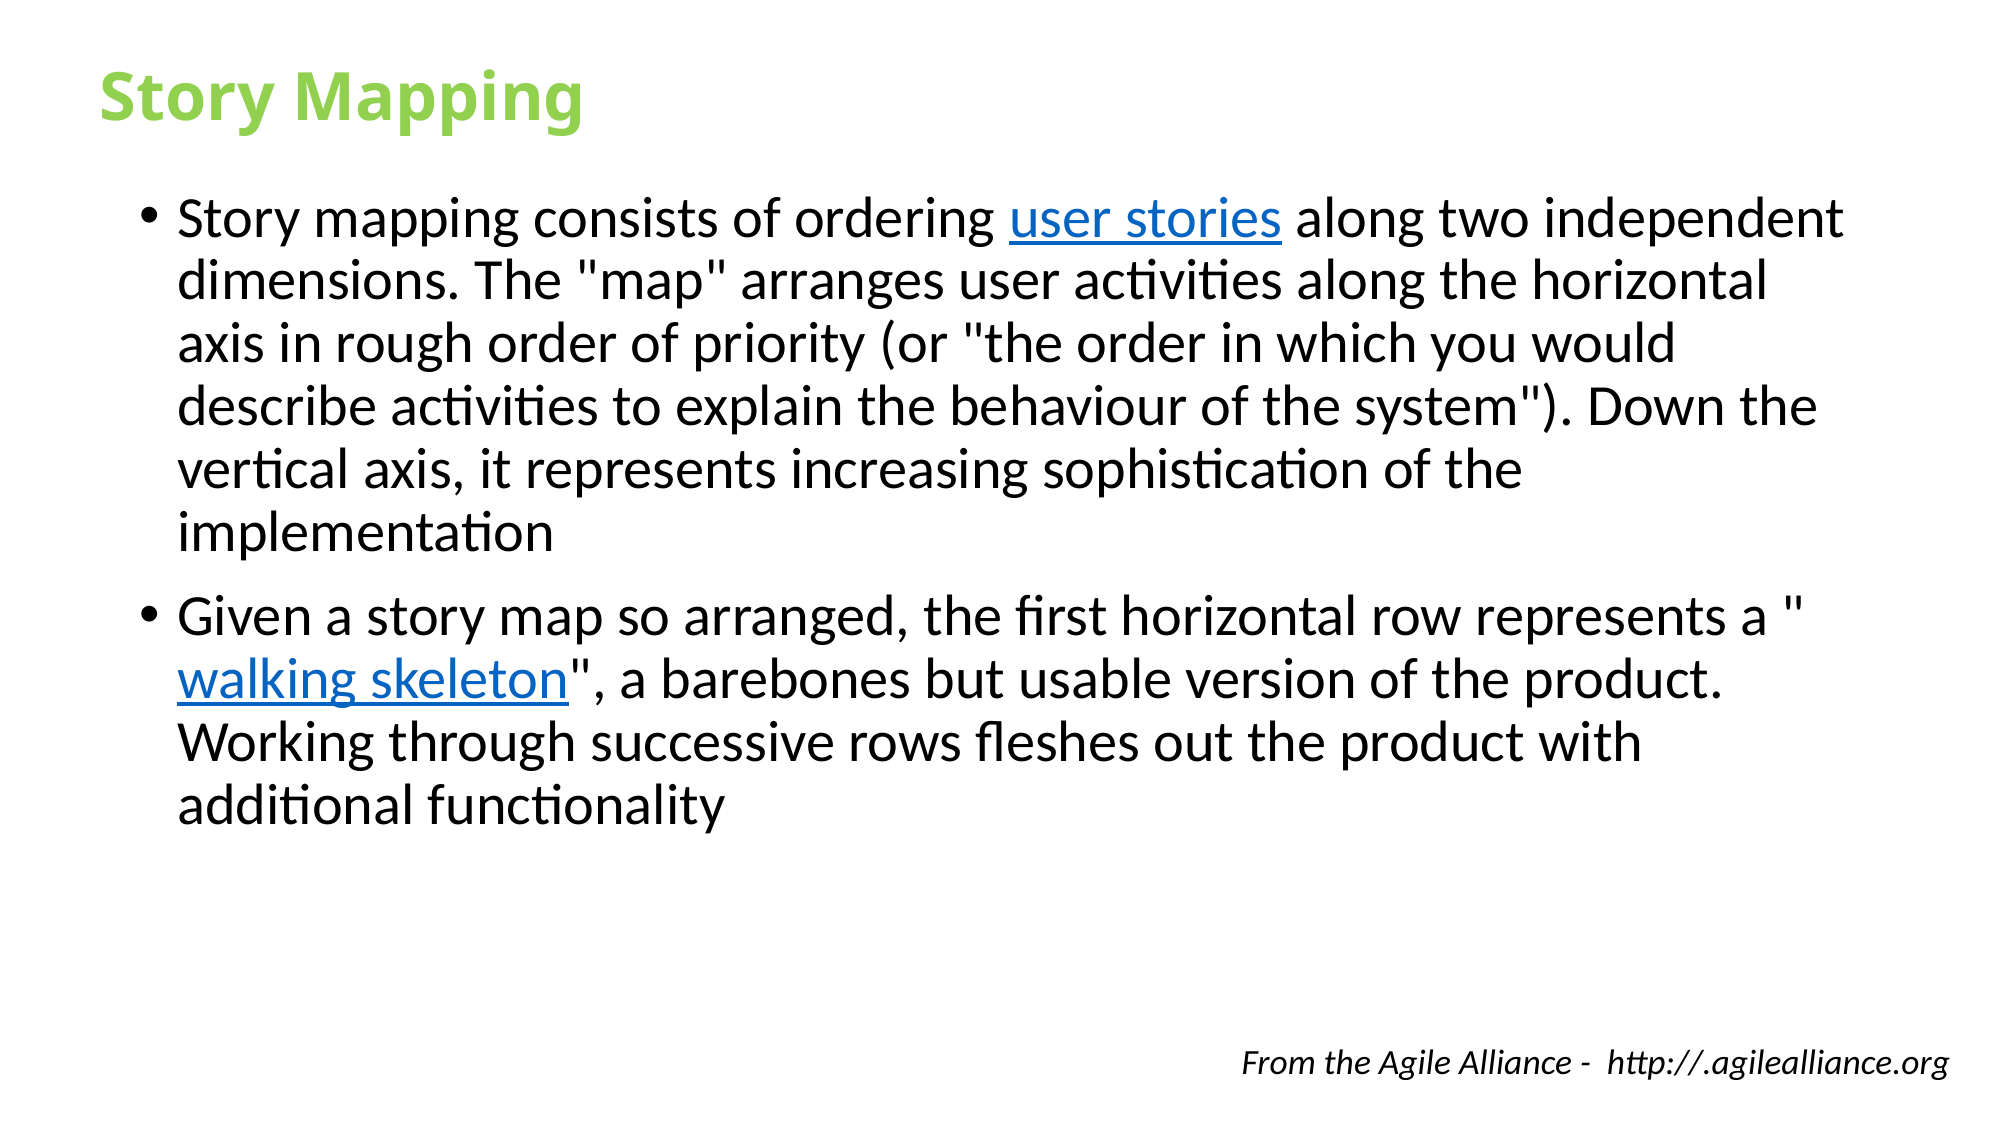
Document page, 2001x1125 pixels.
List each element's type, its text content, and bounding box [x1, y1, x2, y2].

title Story Mapping [92, 50, 1962, 152]
